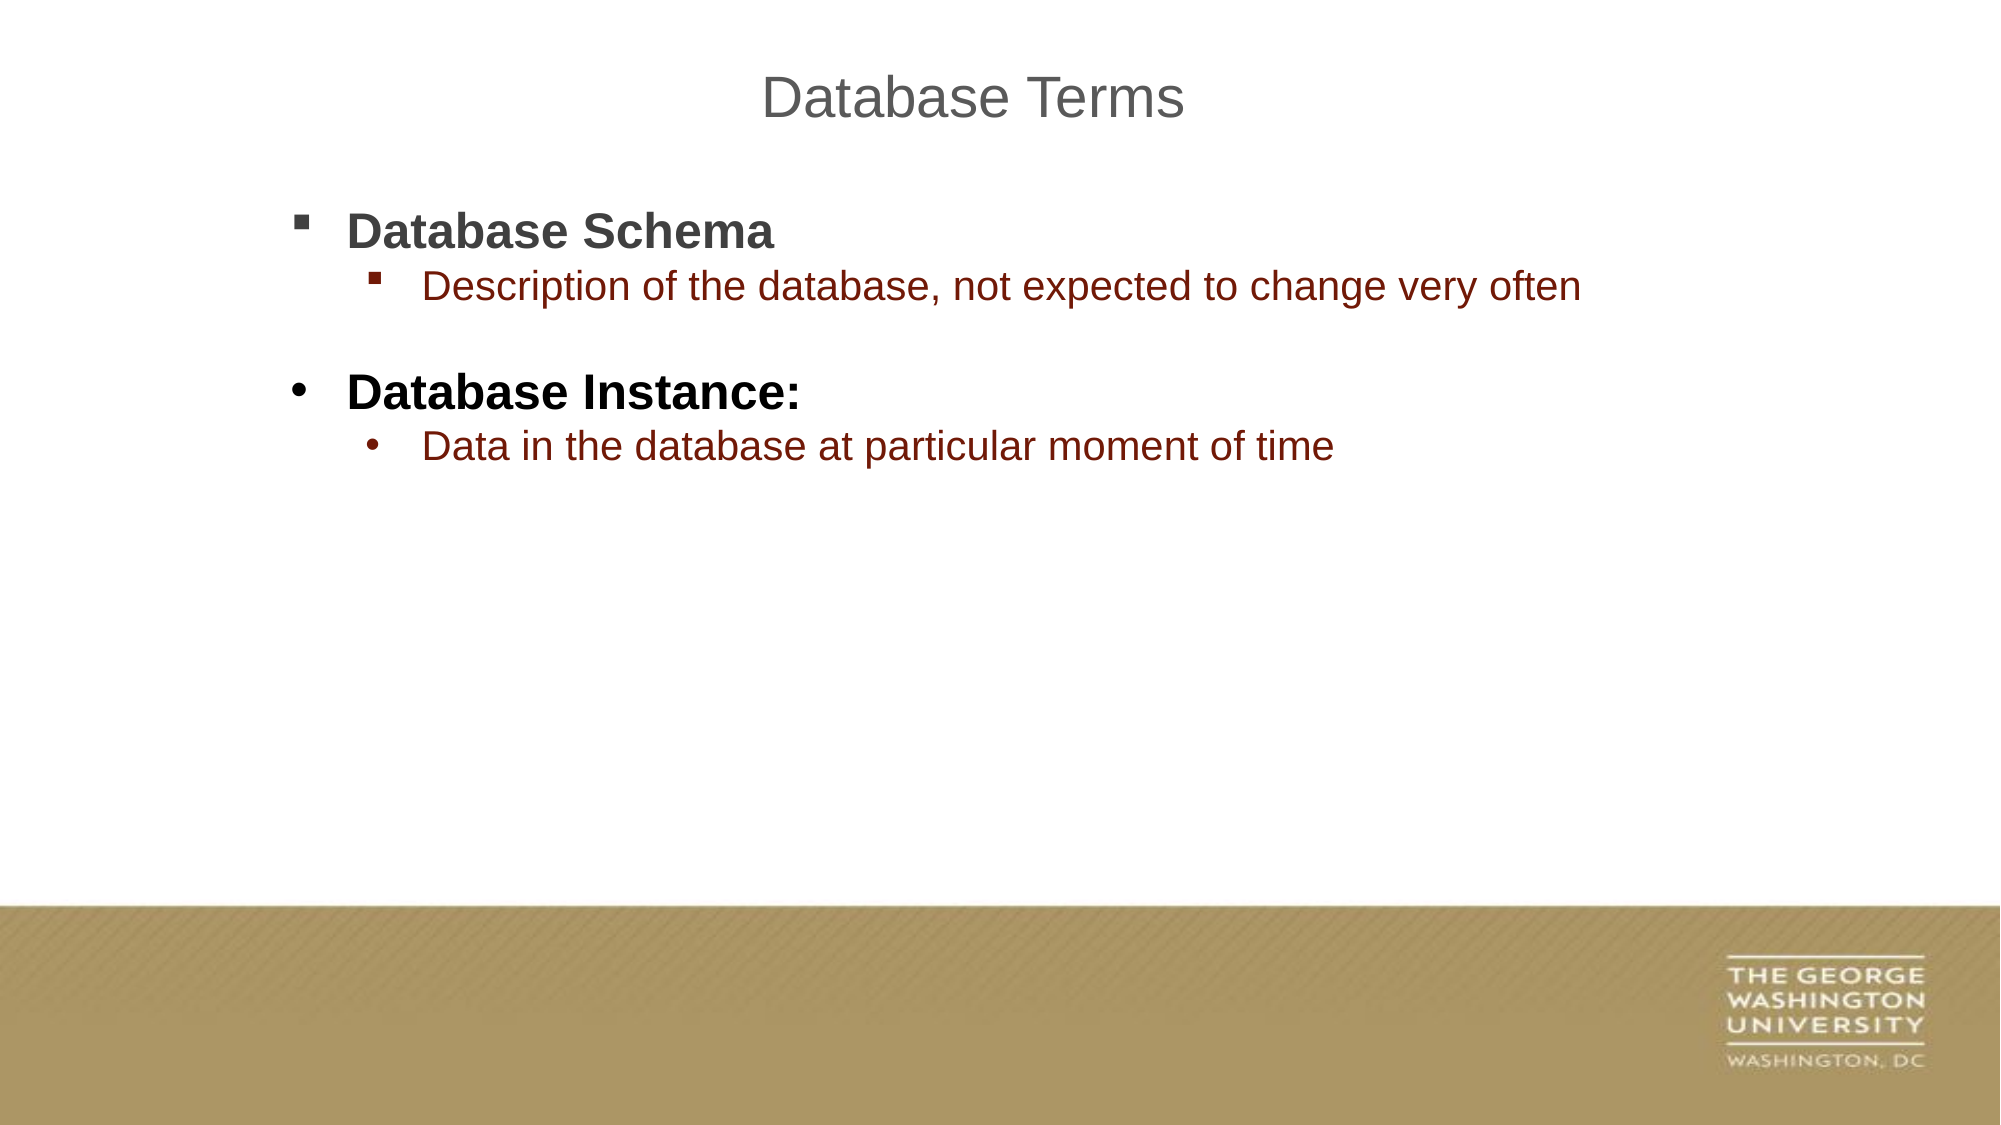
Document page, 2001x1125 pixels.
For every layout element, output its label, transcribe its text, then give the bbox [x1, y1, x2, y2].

text_box Database Schema Description of the database, not expected to change very often Database Instance: Data in the database at particular moment of time [275, 191, 1719, 597]
title Database Terms [422, 51, 1525, 160]
picture [0, 0, 2000, 1125]
